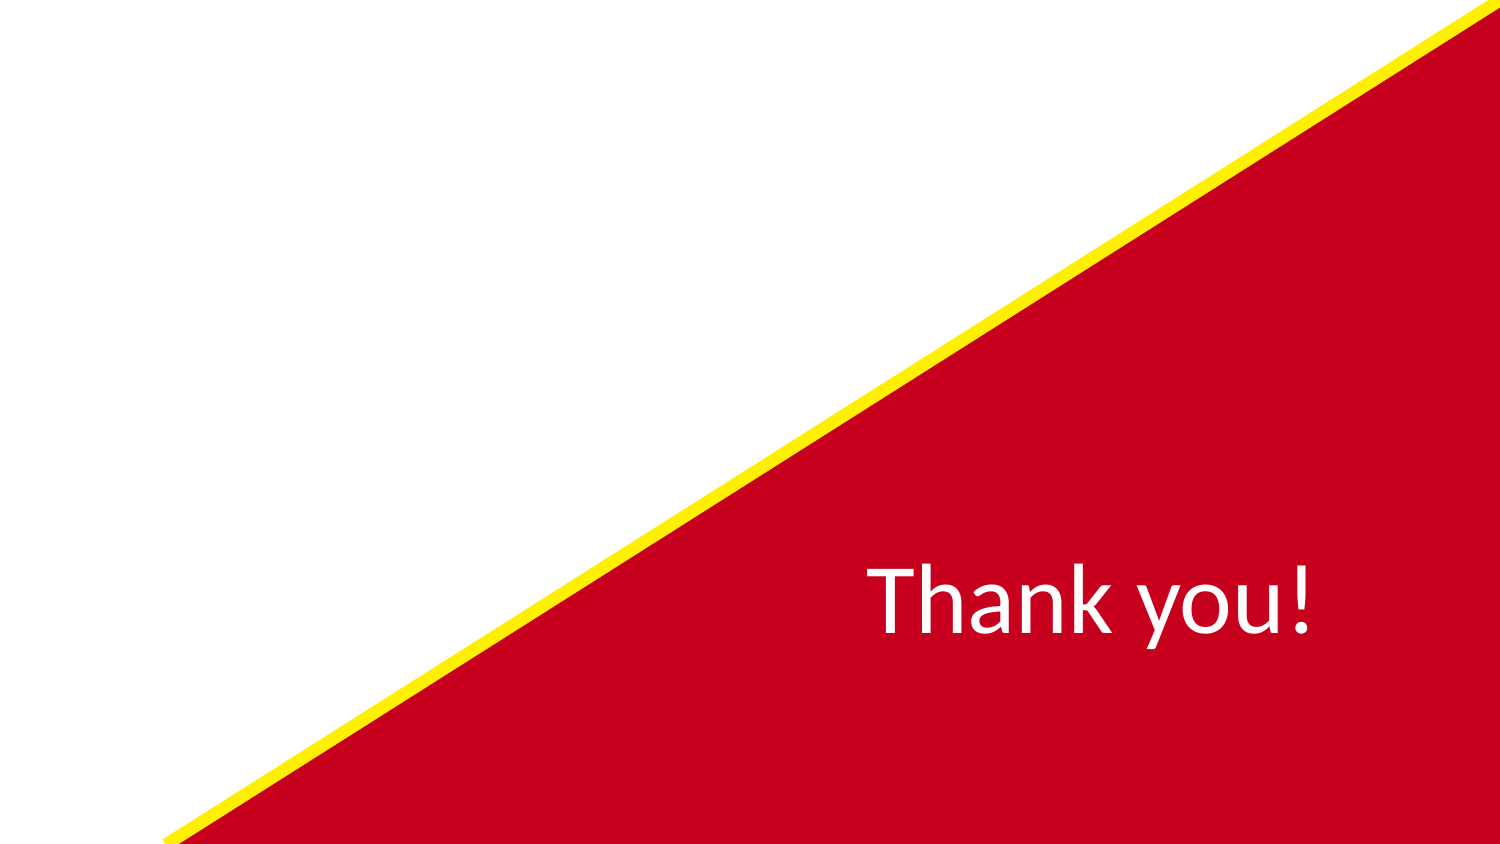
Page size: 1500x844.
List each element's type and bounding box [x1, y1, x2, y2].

text_box [165, 0, 1500, 844]
